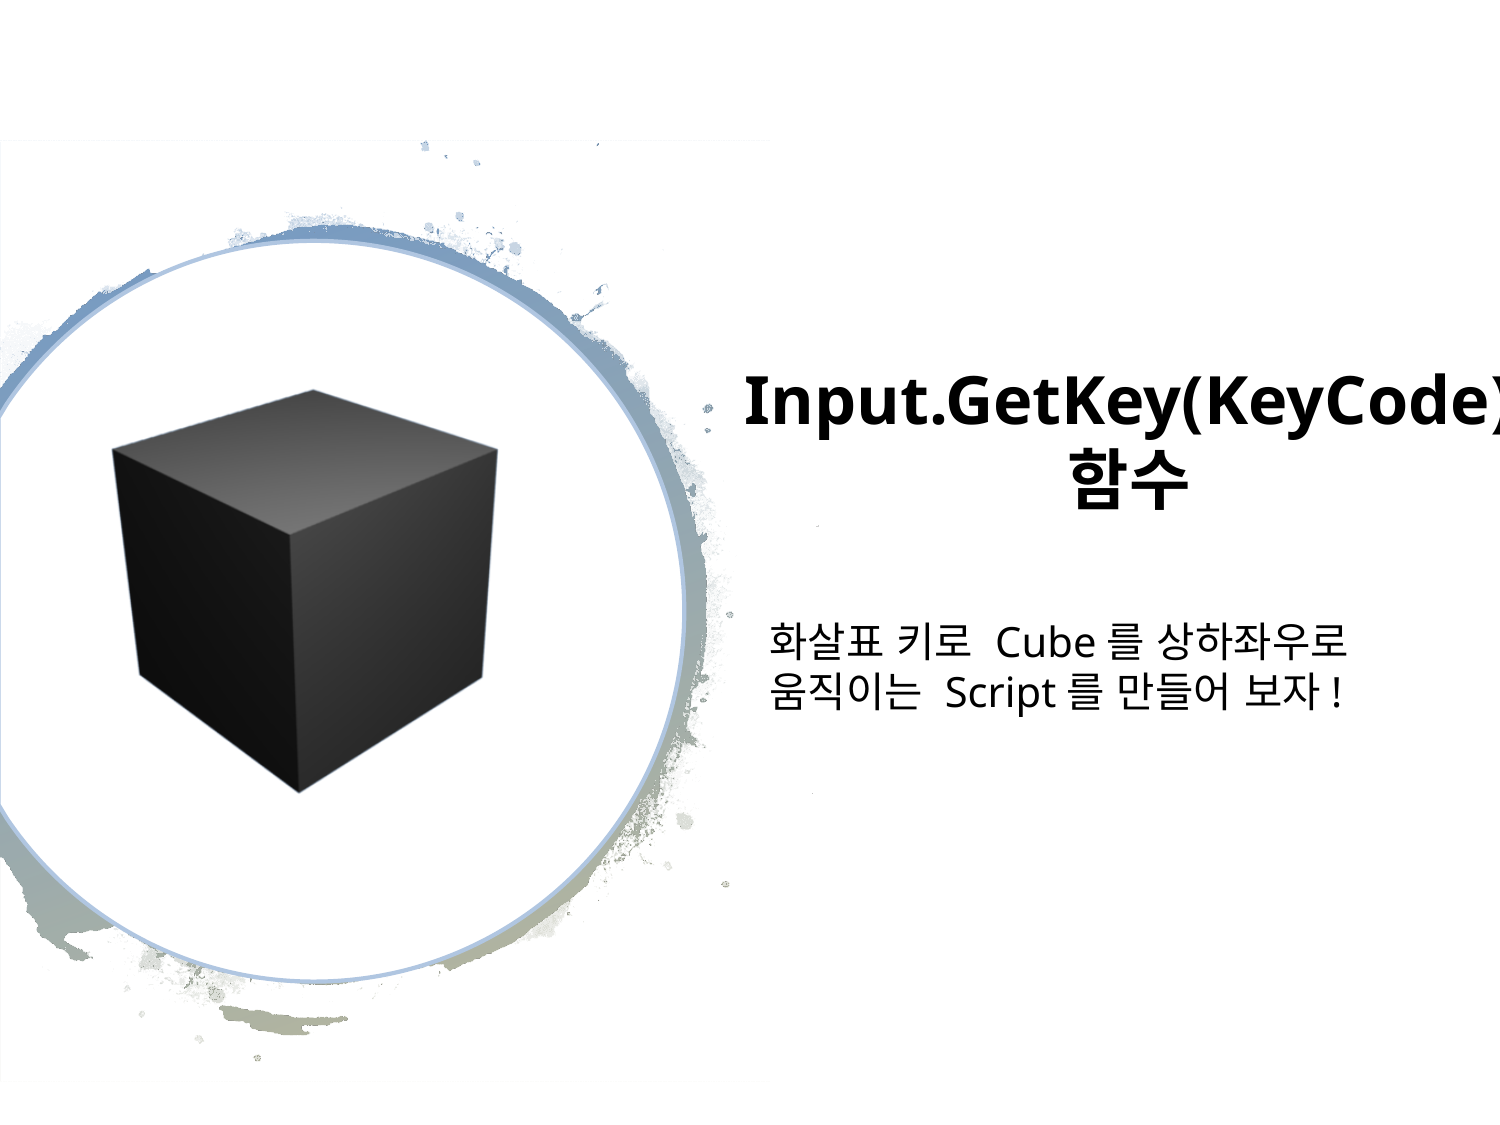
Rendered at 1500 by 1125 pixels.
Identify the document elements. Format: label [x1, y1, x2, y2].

picture [0, 140, 1500, 1082]
